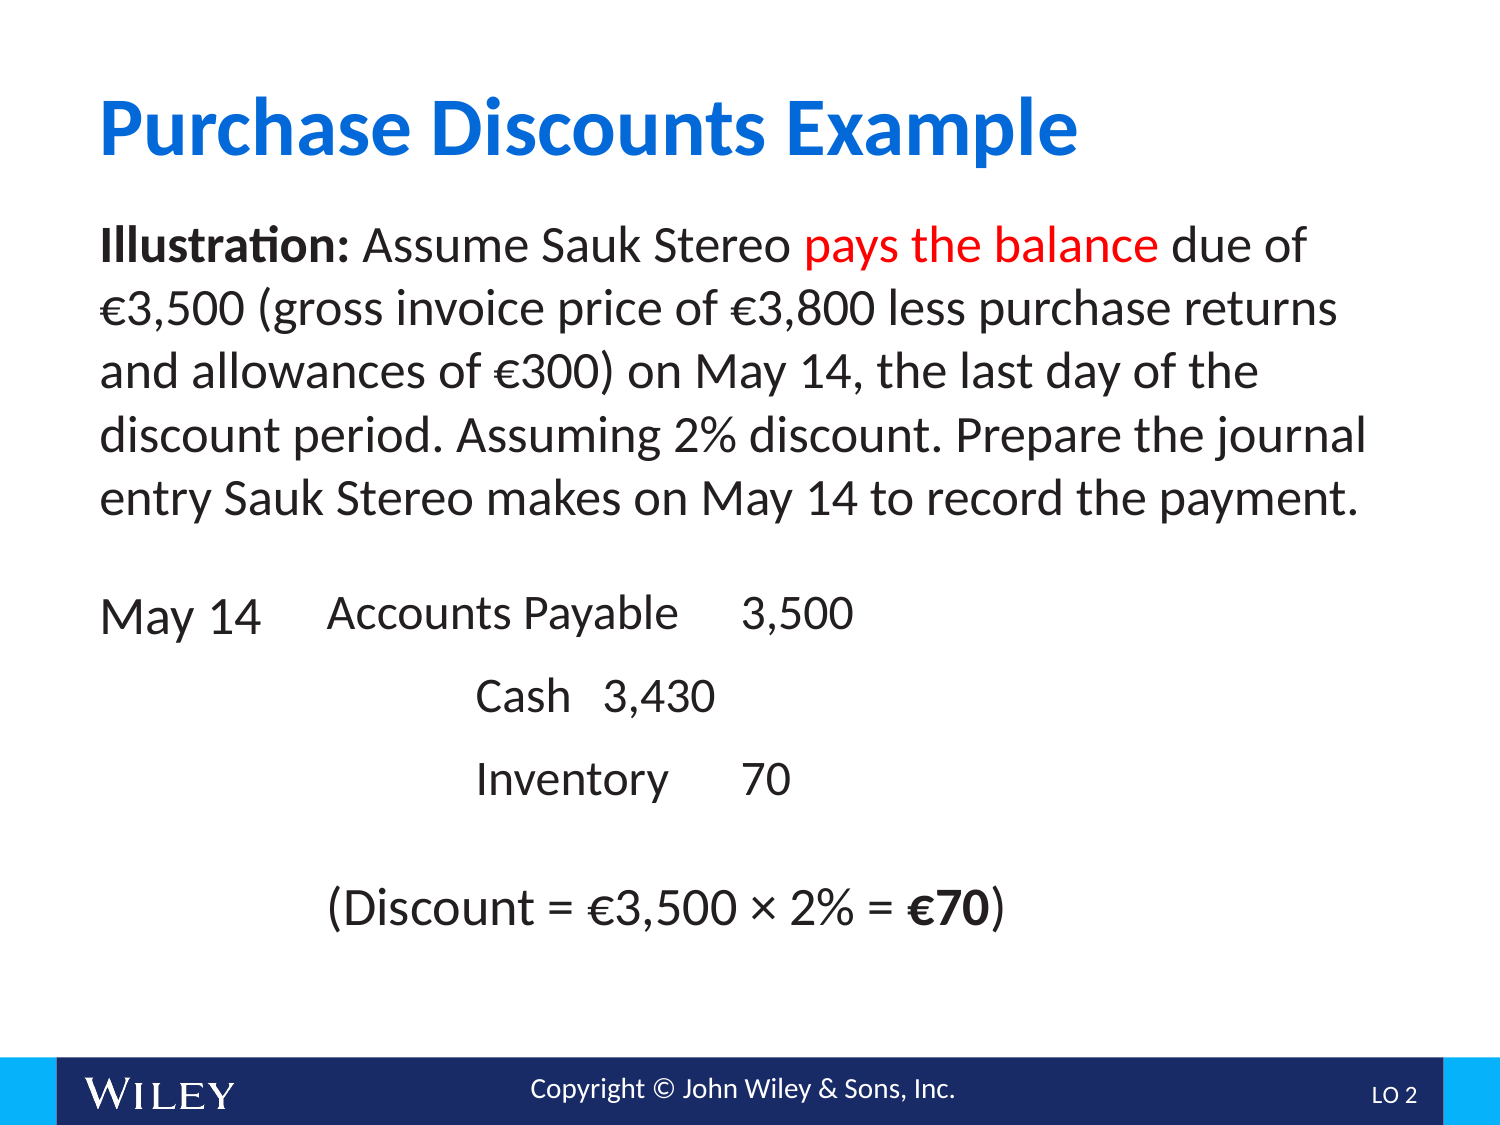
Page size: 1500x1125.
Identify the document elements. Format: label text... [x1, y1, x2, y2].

list May 14 [84, 572, 294, 665]
list (Discount = €3,500 × 2% = €70) [311, 871, 1053, 967]
title Purchase Discounts Example [84, 75, 1416, 202]
list Accounts Payable 3,500 Cash 3,430 Inventory 70 [311, 571, 1441, 855]
list L O 2 [1345, 1066, 1433, 1124]
list Illustration: Assume Sauk Stereo pays the balance due of €3,500 (gross invoice price of €3,800 less purchase returns and allowances of €300) on May 14, the last day of the discount period. Assuming 2% discount. Prepare the journal entry Sauk Stereo makes on May 14 to record the payment. [84, 202, 1416, 555]
